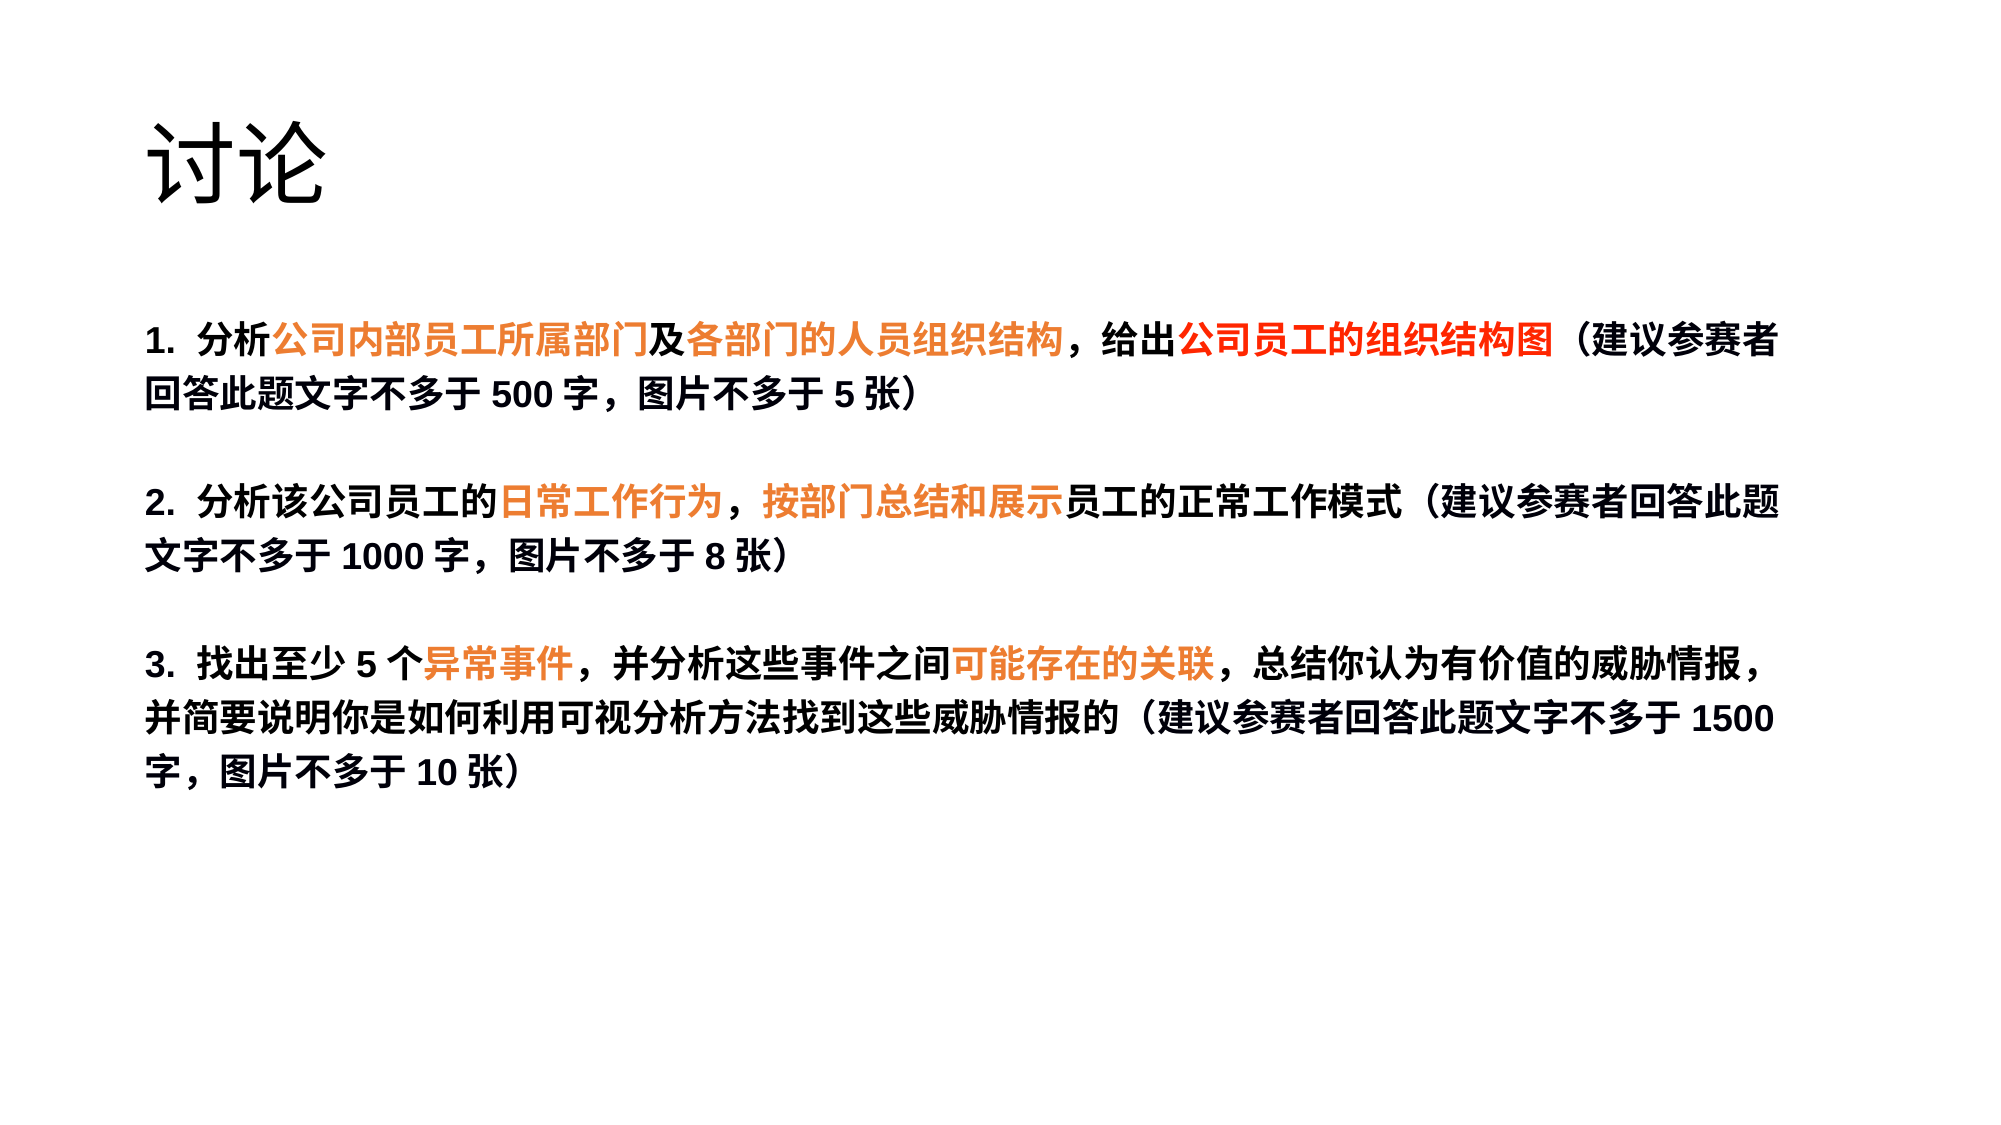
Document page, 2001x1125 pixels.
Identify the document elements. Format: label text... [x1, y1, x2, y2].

list 1. 分析公司内部员工所属部门及各部门的人员组织结构，给出公司员工的组织结构图（建议参赛者回答此题文字不多于500字，图片不多于5张） 2. 分析该公司员工的日常工作行为，按部门总结和展示员工的正常工作模式（建议参赛者回答此题文字不多于1000字，图片不多于8张） 3. 找出至少5个异常事件，并分析这些事件之间可能存在的关联，总结你认为有价值的威胁情报，并简要说明你是如何利用可视分析方法找到这些威胁情报的（建议参赛者回答此题文字不多于1500字，图片不多于10张） [136, 298, 1863, 1014]
title 讨论 [136, 59, 1863, 278]
